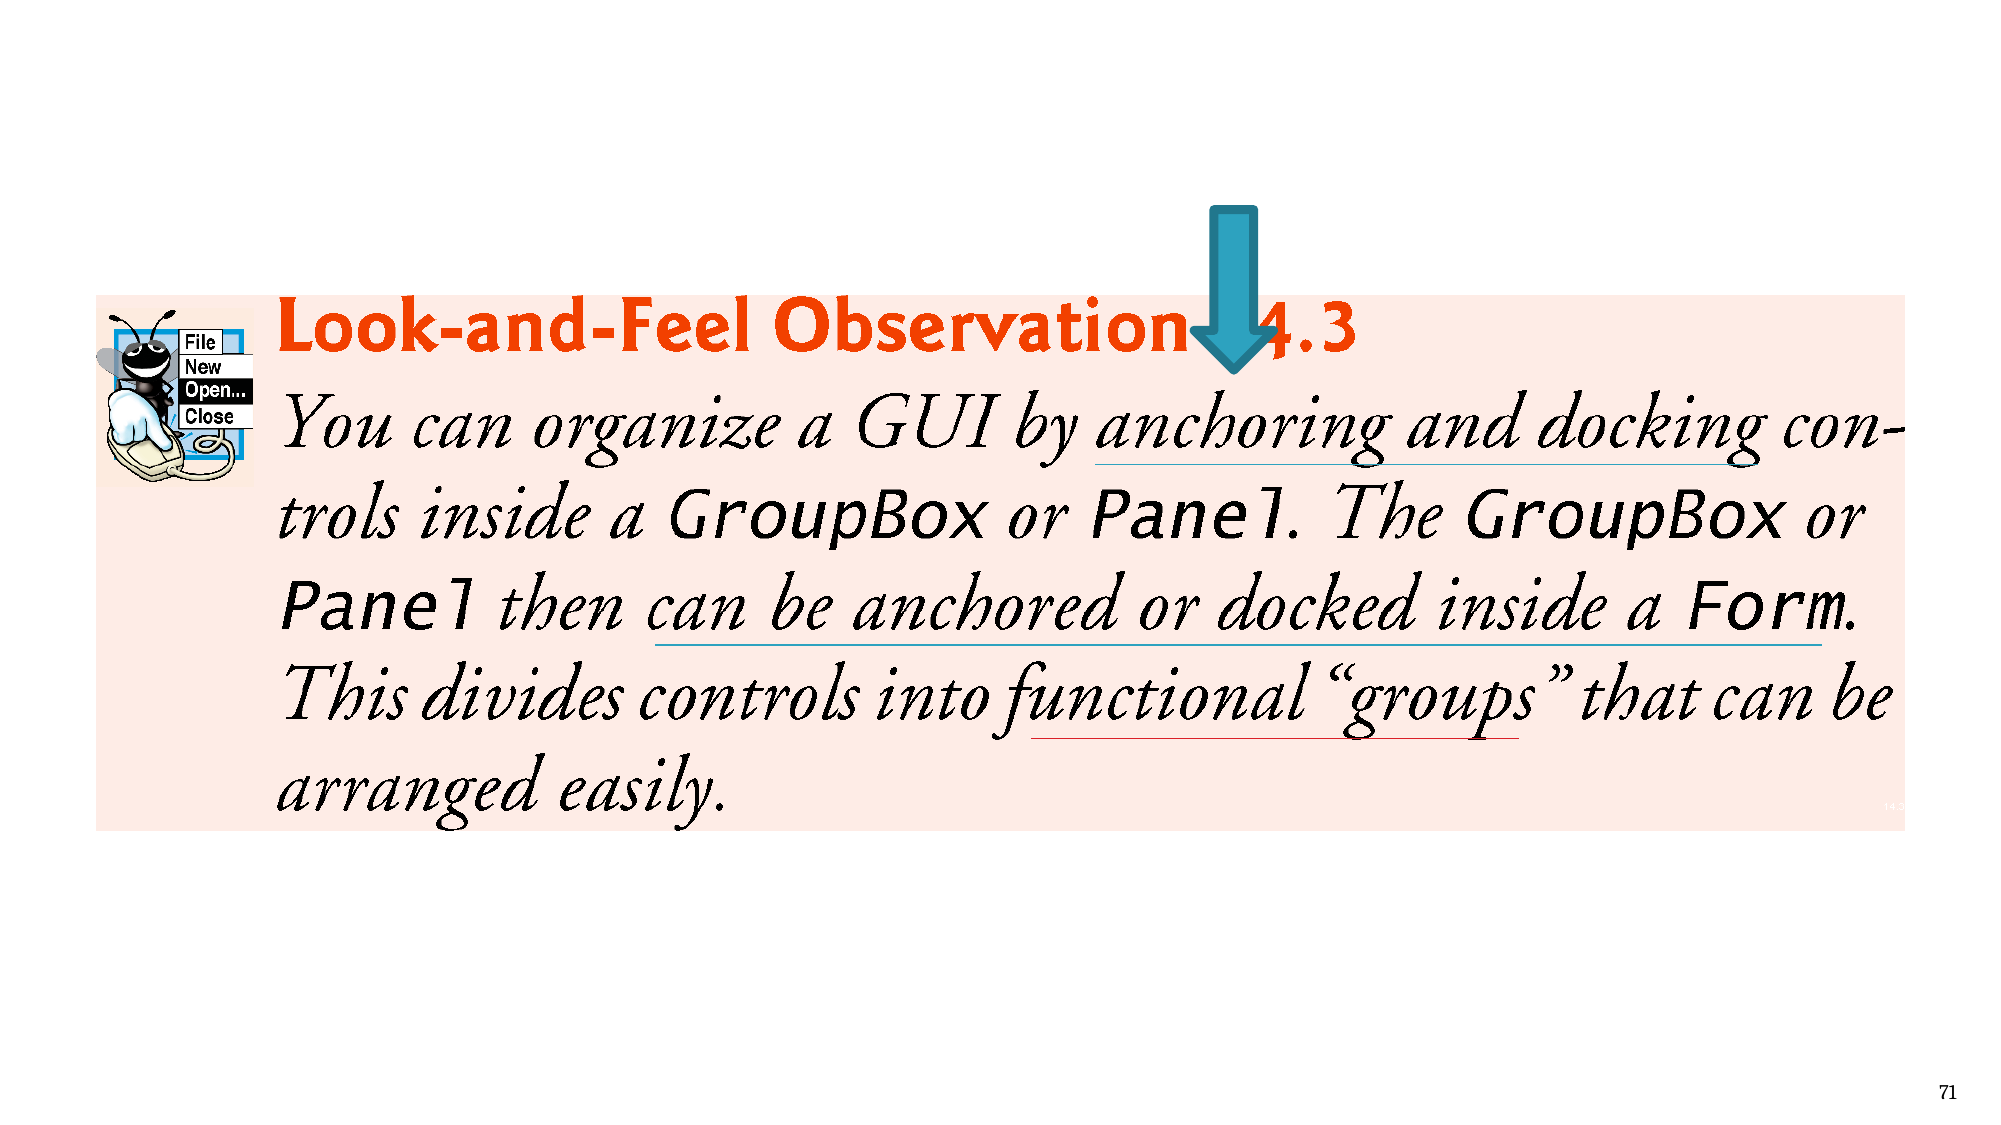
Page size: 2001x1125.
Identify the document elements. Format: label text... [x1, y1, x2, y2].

slide_number 71 [1891, 1051, 1972, 1112]
picture [0, 198, 2000, 927]
